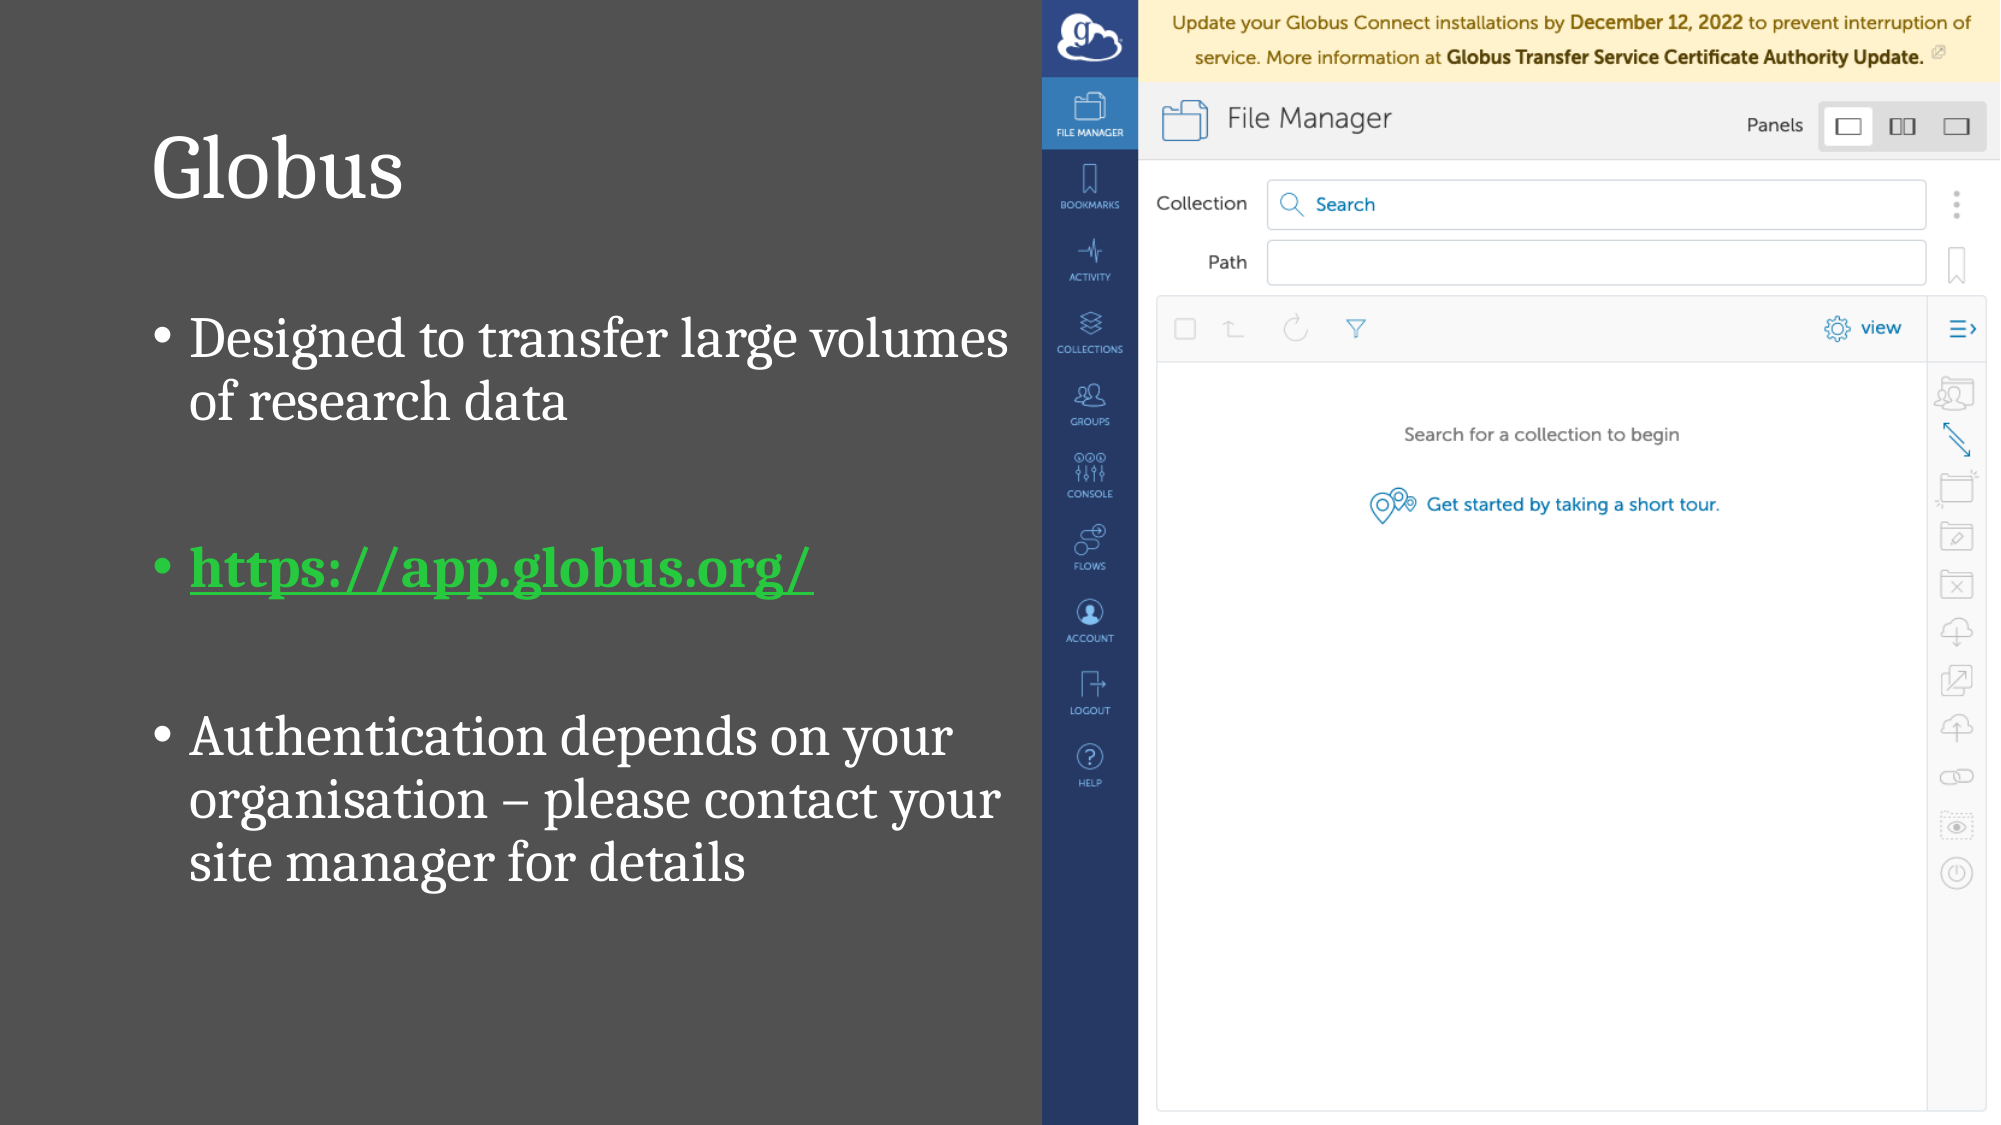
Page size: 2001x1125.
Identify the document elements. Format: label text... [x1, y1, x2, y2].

picture [1042, 0, 2000, 1125]
list Designed to transfer large volumes of research data https://app.globus.org/ Authentication depends on your organisation – please contact your site manager for details [137, 299, 1038, 1014]
title Globus [137, 59, 1042, 278]
